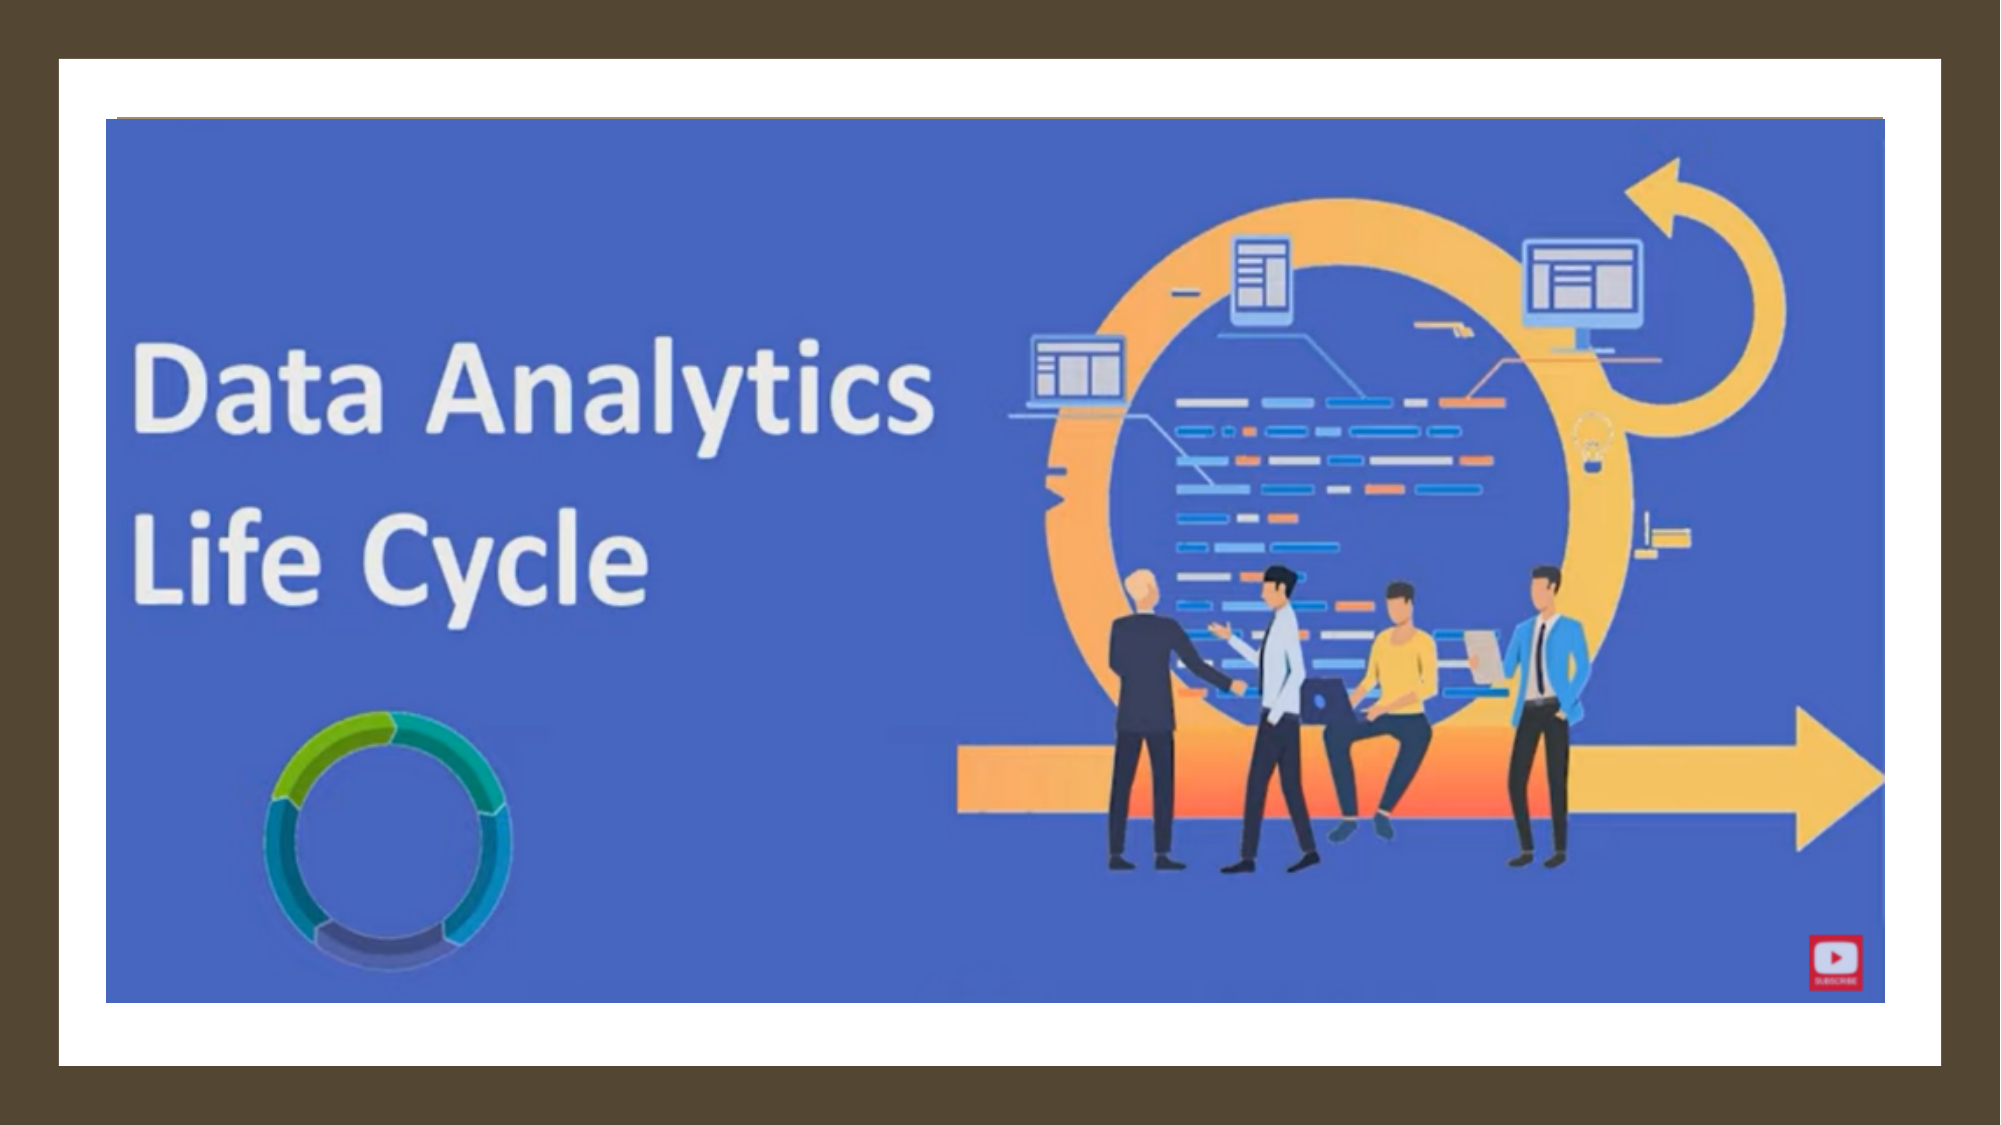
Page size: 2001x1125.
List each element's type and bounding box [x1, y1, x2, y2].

picture [106, 119, 1885, 1003]
